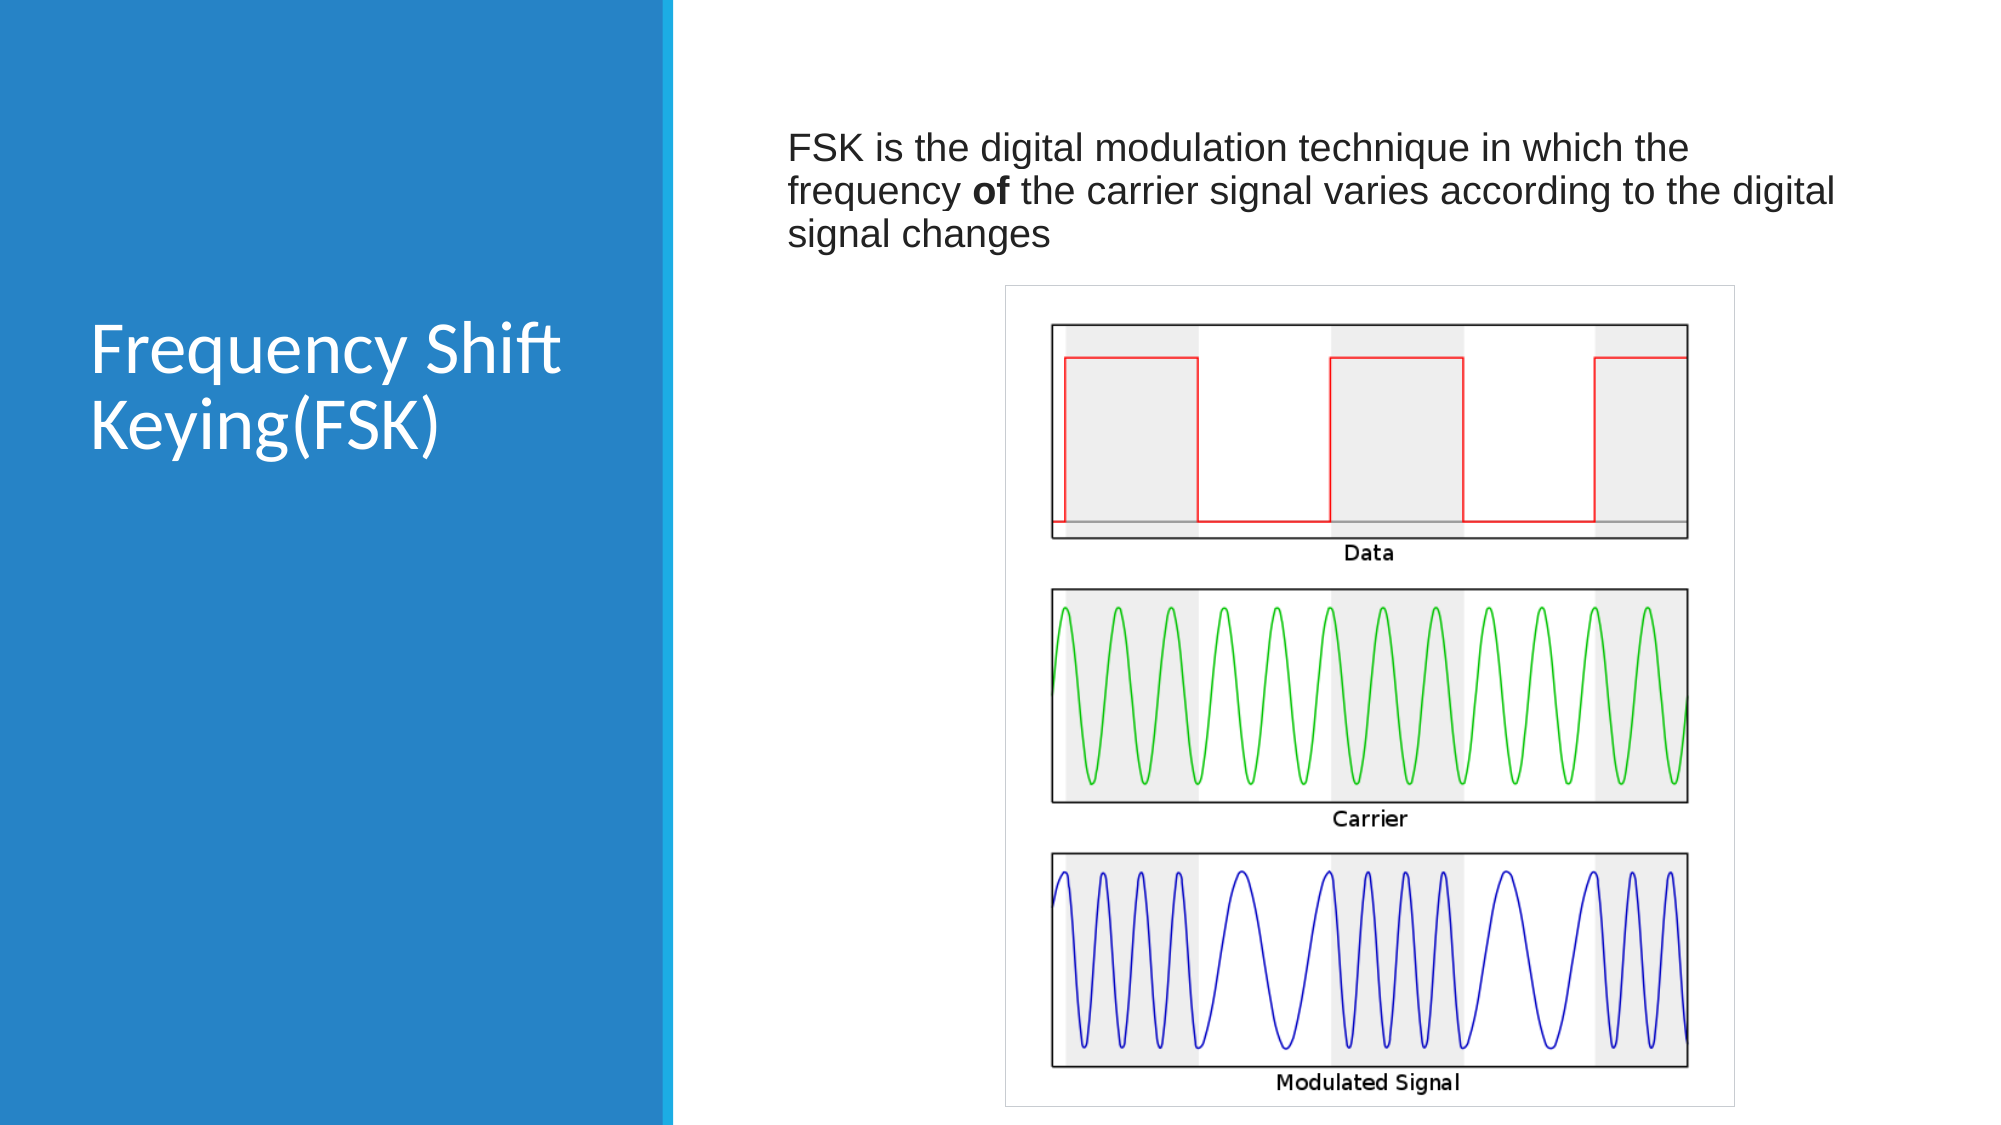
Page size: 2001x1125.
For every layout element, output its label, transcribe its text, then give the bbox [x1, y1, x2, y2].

title Frequency Shift Keying(FSK) [75, 97, 600, 473]
picture [1006, 286, 1734, 1107]
list FSK is the digital modulation technique in which the frequency of the carrier signal varies according to the digital signal changes [787, 120, 1853, 983]
